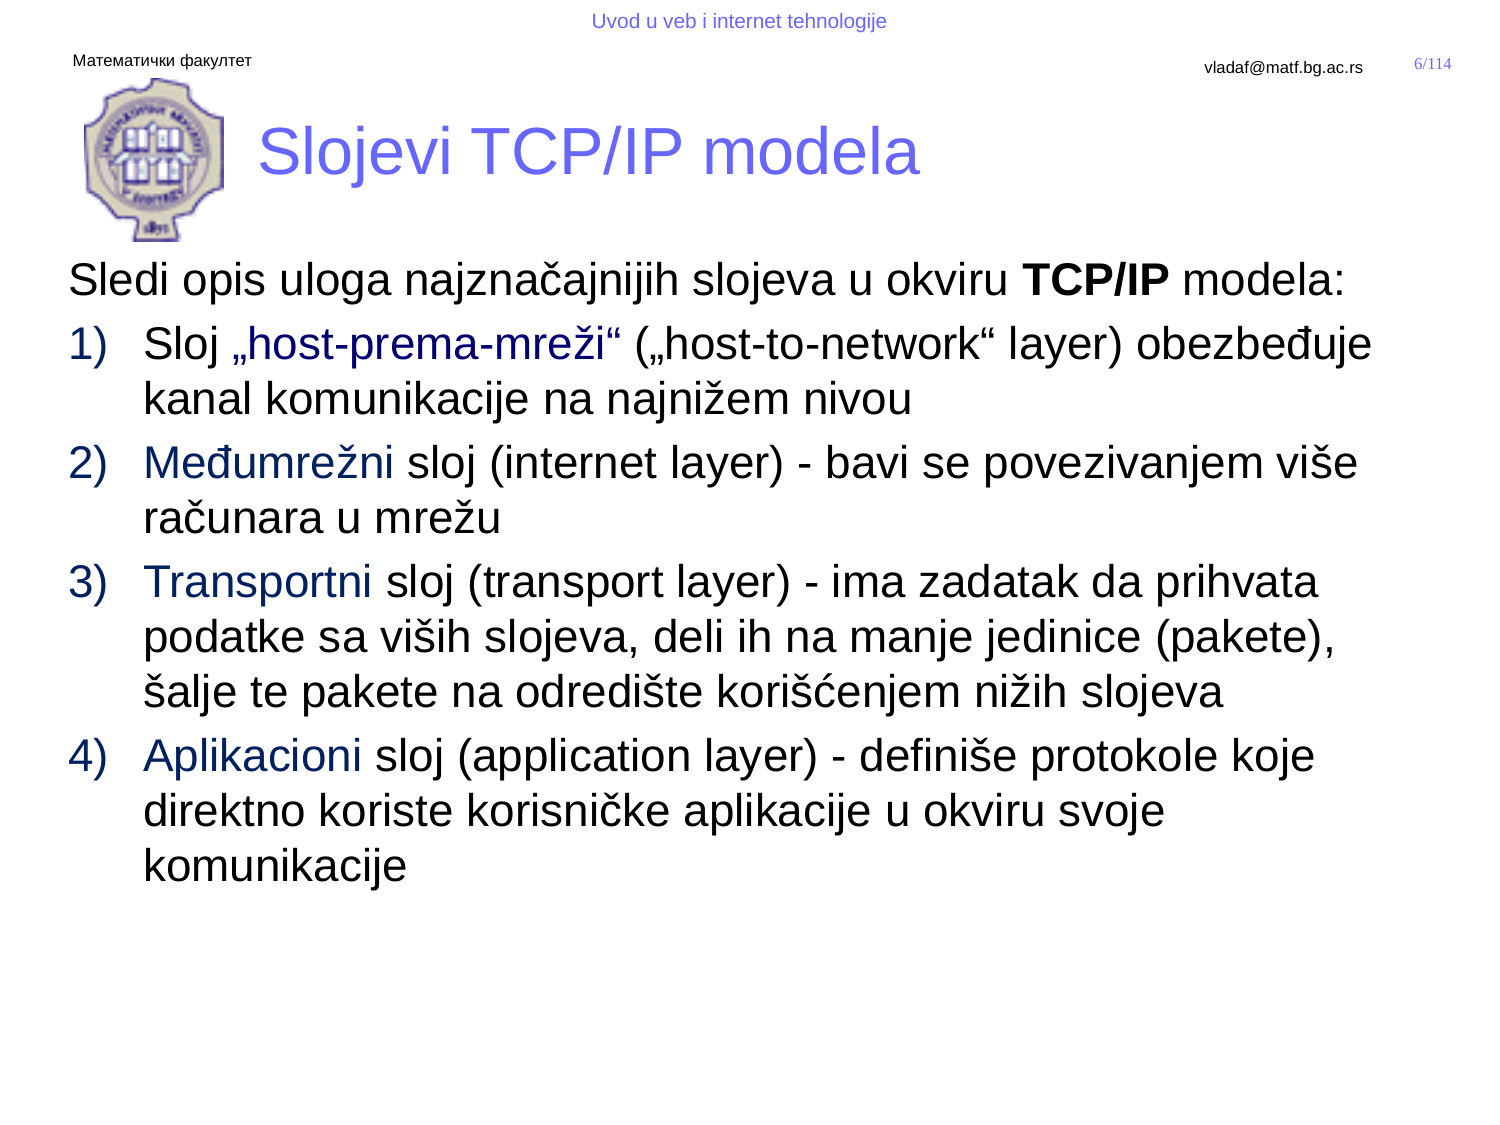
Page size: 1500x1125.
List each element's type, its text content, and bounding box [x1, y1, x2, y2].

picture [84, 78, 224, 242]
title Slojevi TCP/IP modela [242, 54, 1388, 242]
list Sledi opis uloga najznačajnijih slojeva u okviru TCP/IP modela: Sloj „host-prema-mreži“ („host-to-network“ layer) obezbeđuje kanal komunikacije na najnižem nivou Međumrežni sloj (internet layer) - bavi se povezivanjem više računara u mrežu Transportni sloj (transport layer) - ima zadatak da prihvata podatke sa viših slojeva, deli ih na manje jedinice (pakete), šalje te pakete na odredište korišćenjem nižih slojeva Aplikacioni sloj (application layer) - definiše protokole koje direktno koriste korisničke aplikacije u okviru svoje komunikacije [53, 242, 1424, 598]
